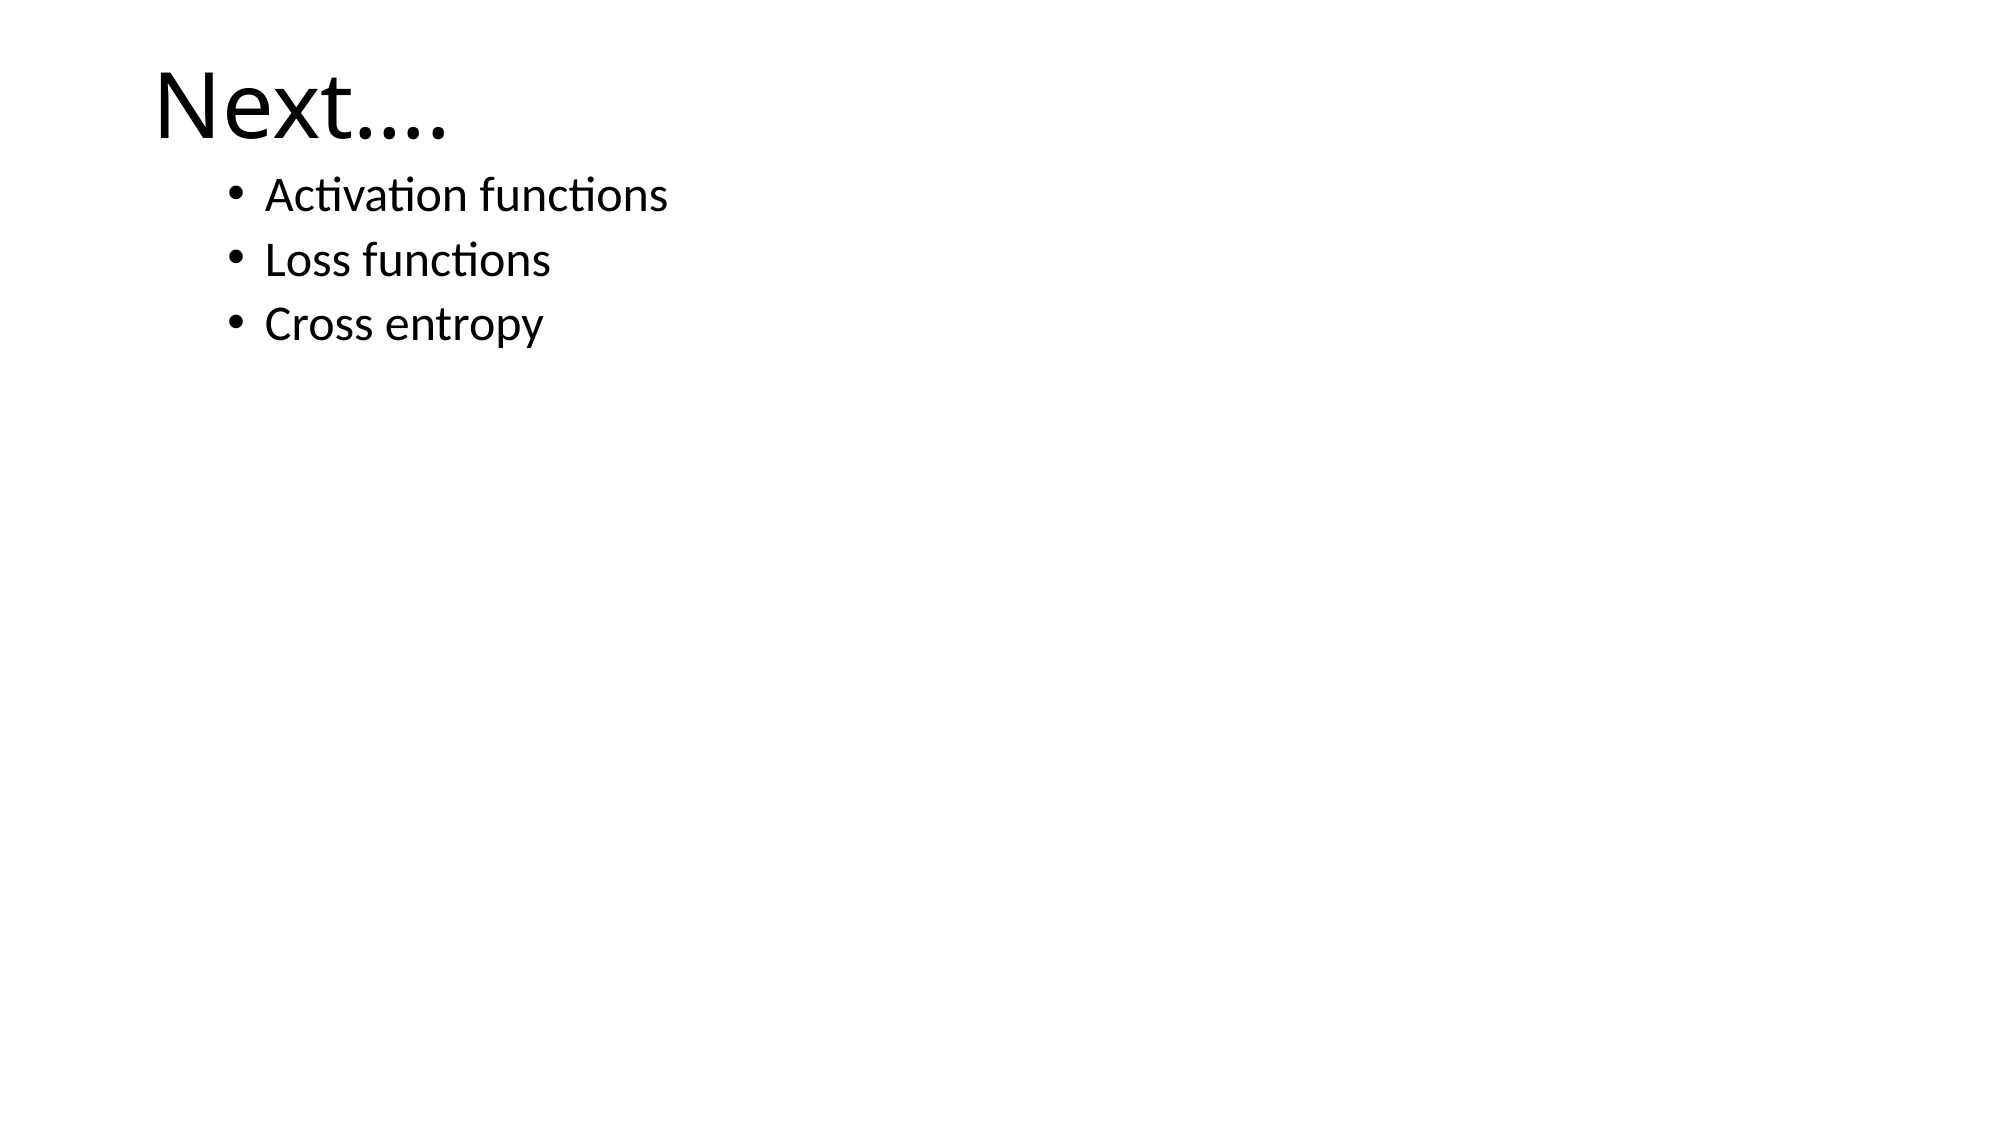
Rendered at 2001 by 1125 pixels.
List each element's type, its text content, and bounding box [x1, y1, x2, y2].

title Next…. [137, 0, 1863, 160]
list Activation functions Loss functions Cross entropy [137, 160, 1962, 1097]
